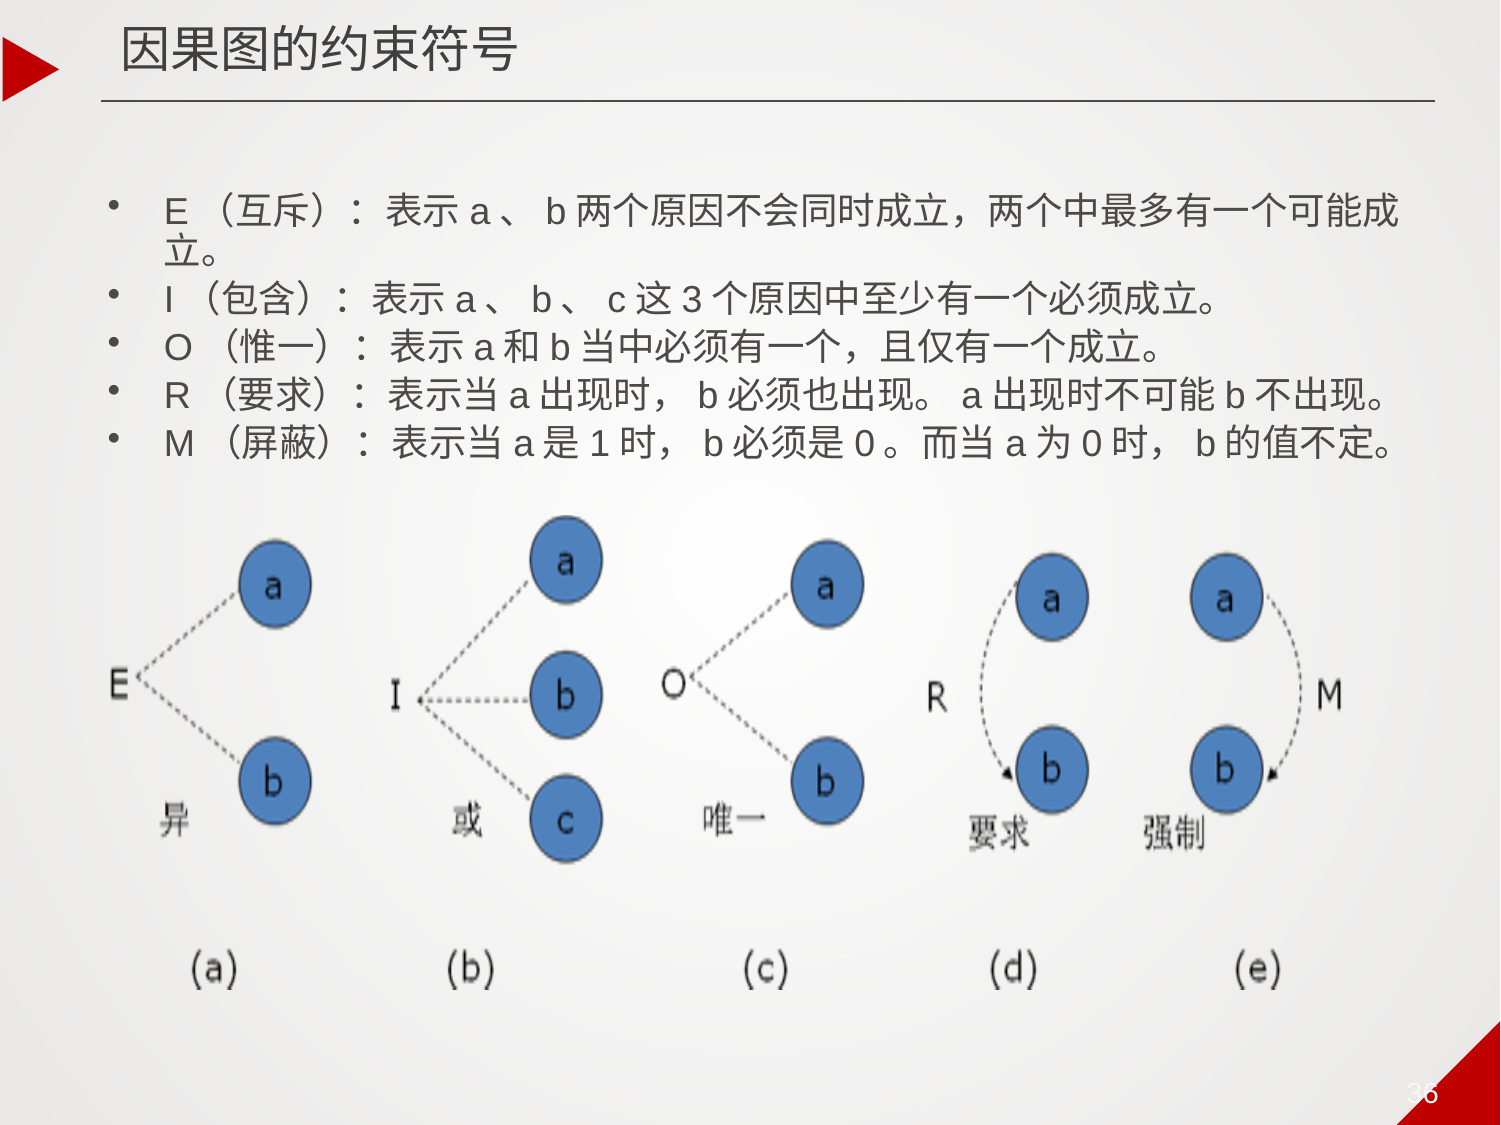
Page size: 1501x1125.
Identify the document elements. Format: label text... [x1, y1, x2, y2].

picture [0, 0, 1501, 1125]
list E（互斥）：表示a、b两个原因不会同时成立，两个中最多有一个可能成立。 I（包含）：表示a、b、c这3个原因中至少有一个必须成立。 O（惟一）：表示a和b当中必须有一个，且仅有一个成立。 R（要求）：表示当a出现时，b必须也出现。a出现时不可能b不出现。 M（屏蔽）：表示当a是1时，b必须是0。而当a为0时，b的值不定。 [92, 184, 1443, 386]
title 因果图的约束符号 [105, 0, 1399, 100]
picture [1426, 1085, 1434, 1092]
text_box [2, 36, 60, 102]
